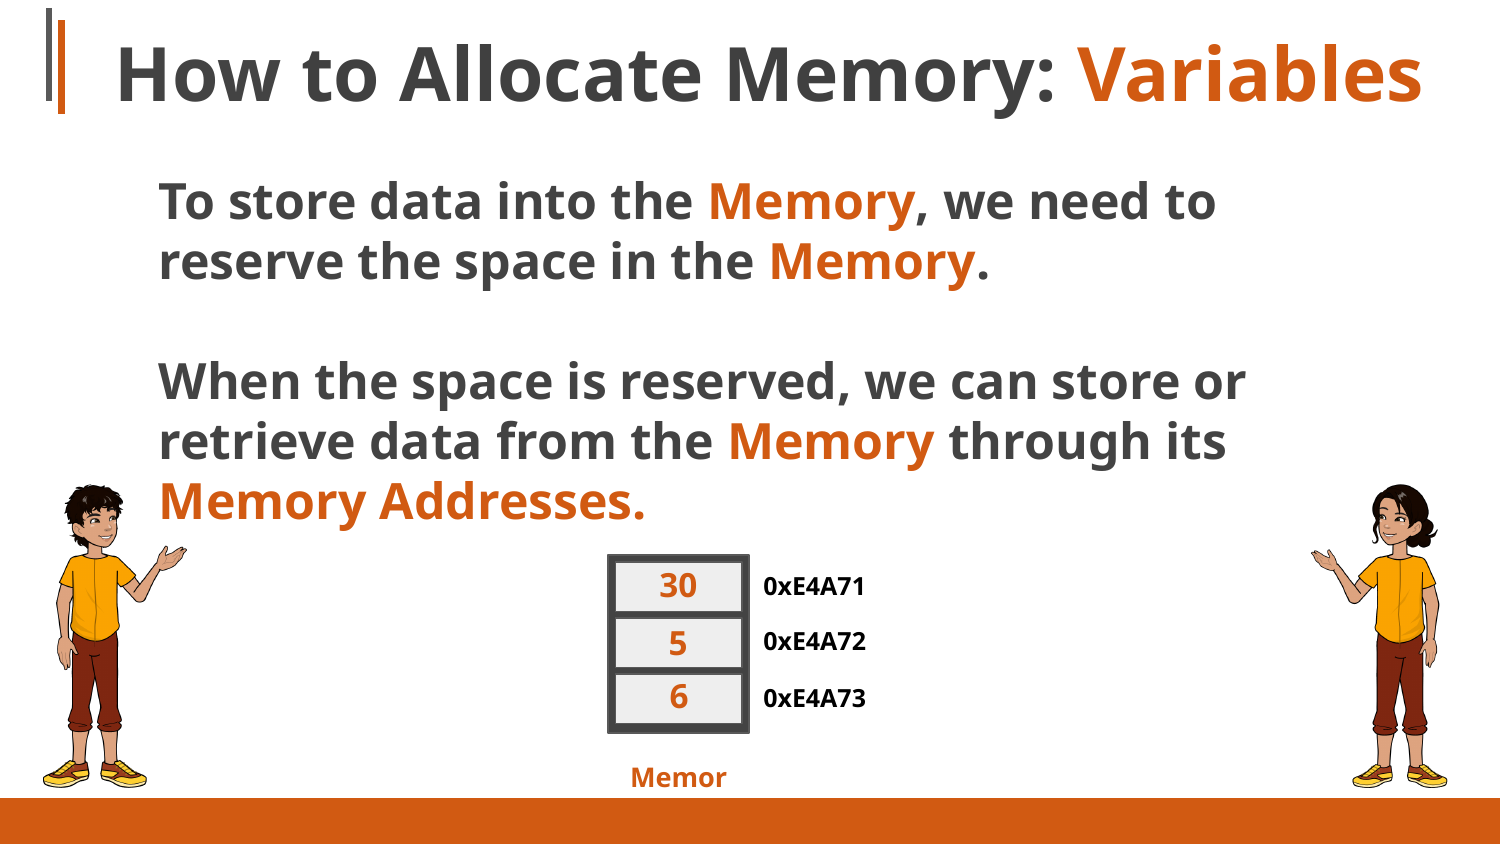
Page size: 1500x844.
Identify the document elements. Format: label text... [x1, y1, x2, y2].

text_box 5 [633, 618, 724, 665]
text_box [0, 798, 1500, 844]
text_box 30 [633, 560, 724, 607]
text_box Memory [608, 745, 750, 796]
text_box [615, 561, 742, 612]
text_box 0xE4A71 [748, 555, 942, 602]
picture [41, 479, 191, 788]
text_box [895, 354, 1353, 449]
text_box 6 [633, 671, 725, 718]
text_box 0xE4A73 [748, 667, 928, 714]
text_box [615, 617, 742, 668]
title How to Allocate Memory: Variables [24, 2, 1500, 132]
picture [1307, 479, 1449, 788]
text_box To store data into the Memory, we need to reserve the space in the Memory. When the space is reserved, we can store or retrieve data from the Memory through its Memory Addresses. [116, 154, 1390, 480]
text_box [615, 673, 742, 724]
text_box 0xE4A72 [748, 610, 928, 657]
text_box [608, 555, 750, 734]
